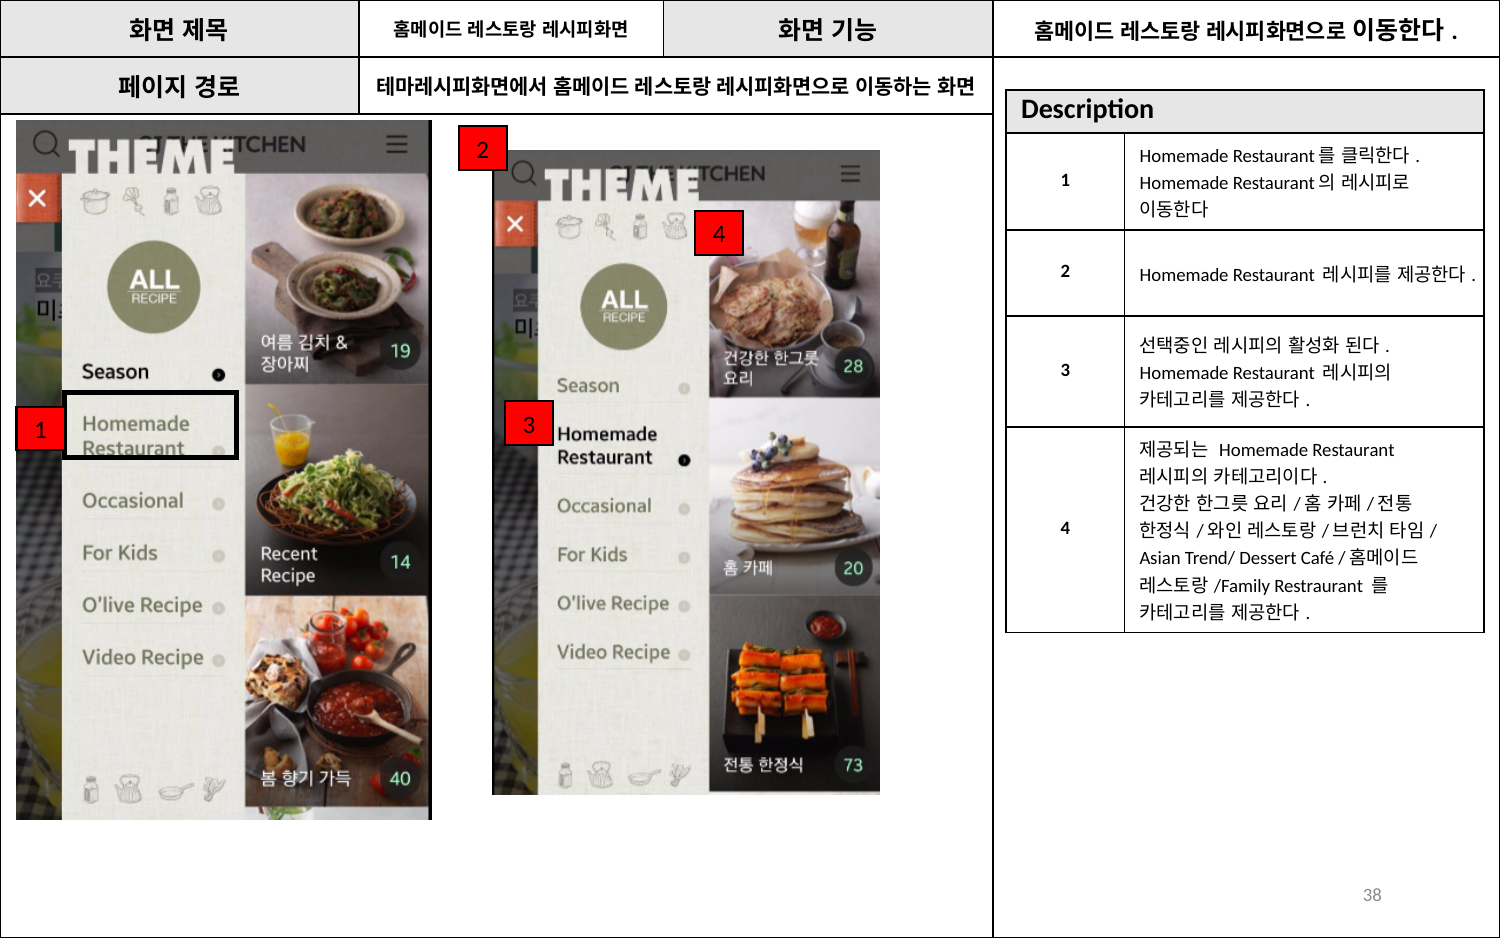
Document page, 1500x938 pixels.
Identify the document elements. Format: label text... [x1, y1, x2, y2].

table_cell Homemade Restaurant 레시피를 제공한다. [1125, 231, 1483, 315]
table_header 홈메이드 레스토랑 레시피화면으로 이동한다. [994, 1, 1499, 56]
table_cell 선택중인 레시피의 활성화 된다. Homemade Restaurant 레시피의 카테고리를 제공한다. [1125, 317, 1483, 426]
table_cell 제공되는 Homemade Restaurant 레시피의 카테고리이다. 건강한 한그릇 요리/홈 카페/전통 한정식/와인 레스토랑/브런치 타임/Asian Trend/ Dessert Café /홈메이드 레스토랑/Family Restraurant 를 카테고리를 제공한다. [1125, 428, 1483, 632]
table_cell [1, 115, 992, 937]
table_header 화면 제목 [1, 1, 358, 56]
table_cell 페이지 경로 [1, 58, 358, 113]
table_cell [994, 58, 1499, 937]
table_header Description [1007, 91, 1483, 132]
table_cell 3 [1007, 317, 1124, 426]
table_cell 1 [1007, 134, 1124, 229]
table_cell Homemade Restaurant를 클릭한다. Homemade Restaurant의 레시피로 이동한다 [1125, 134, 1483, 229]
table_header 화면 기능 [664, 1, 992, 56]
slide_number 38 [1059, 868, 1397, 919]
picture [16, 120, 432, 820]
text_box 2 [458, 125, 508, 171]
picture [492, 150, 880, 795]
table_header 홈메이드 레스토랑 레시피화면 [360, 1, 663, 56]
table_cell 4 [1007, 428, 1124, 632]
table_cell 테마레시피화면에서 홈메이드 레스토랑 레시피화면으로 이동하는 화면 [360, 58, 992, 113]
table_cell 2 [1007, 231, 1124, 315]
